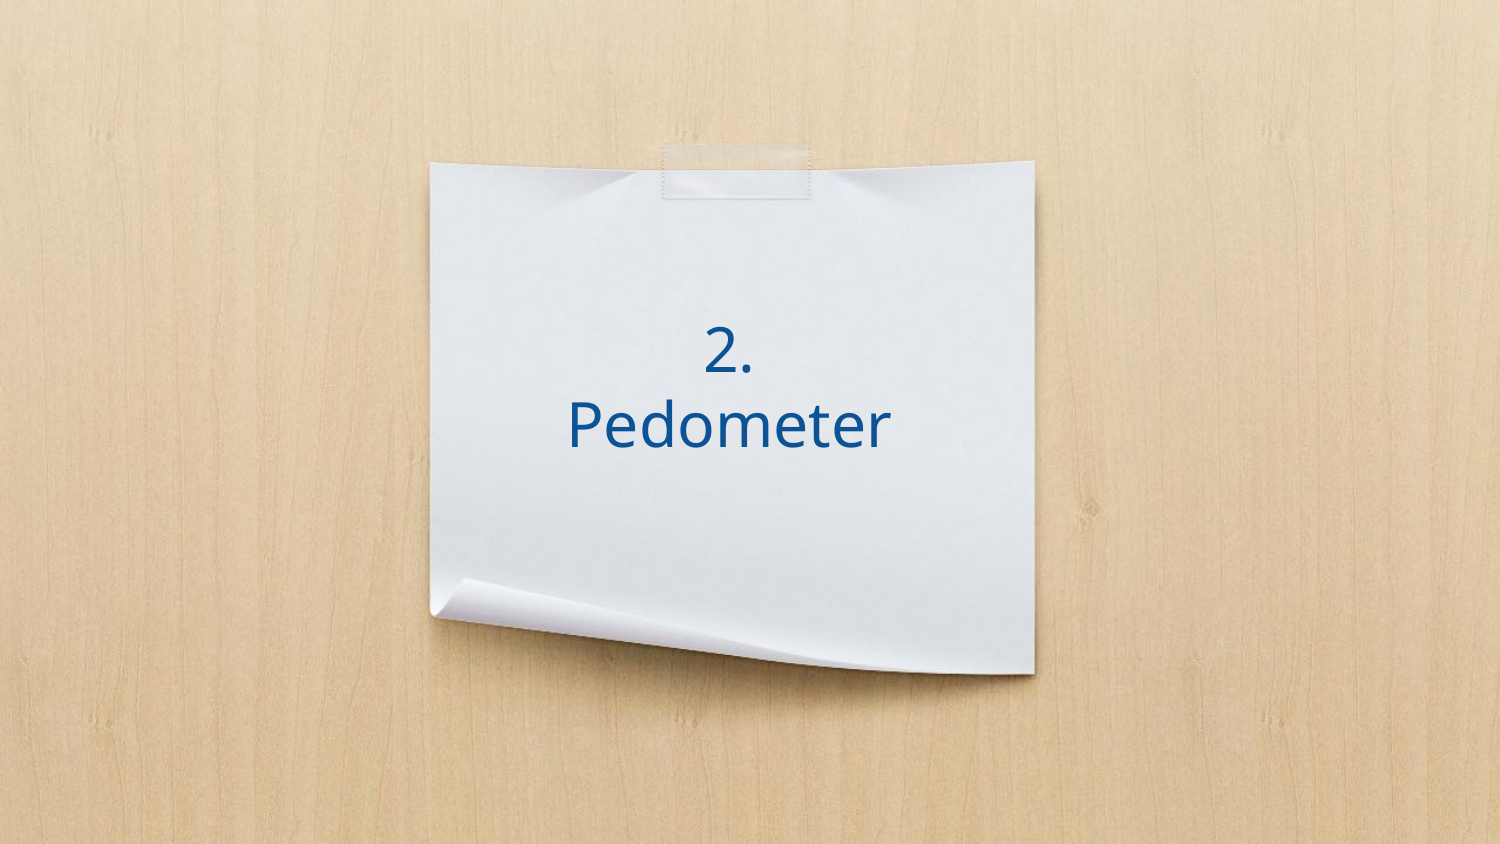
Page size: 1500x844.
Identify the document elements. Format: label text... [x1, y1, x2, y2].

title 2. Pedometer [443, 284, 1016, 475]
picture [0, 0, 1500, 844]
